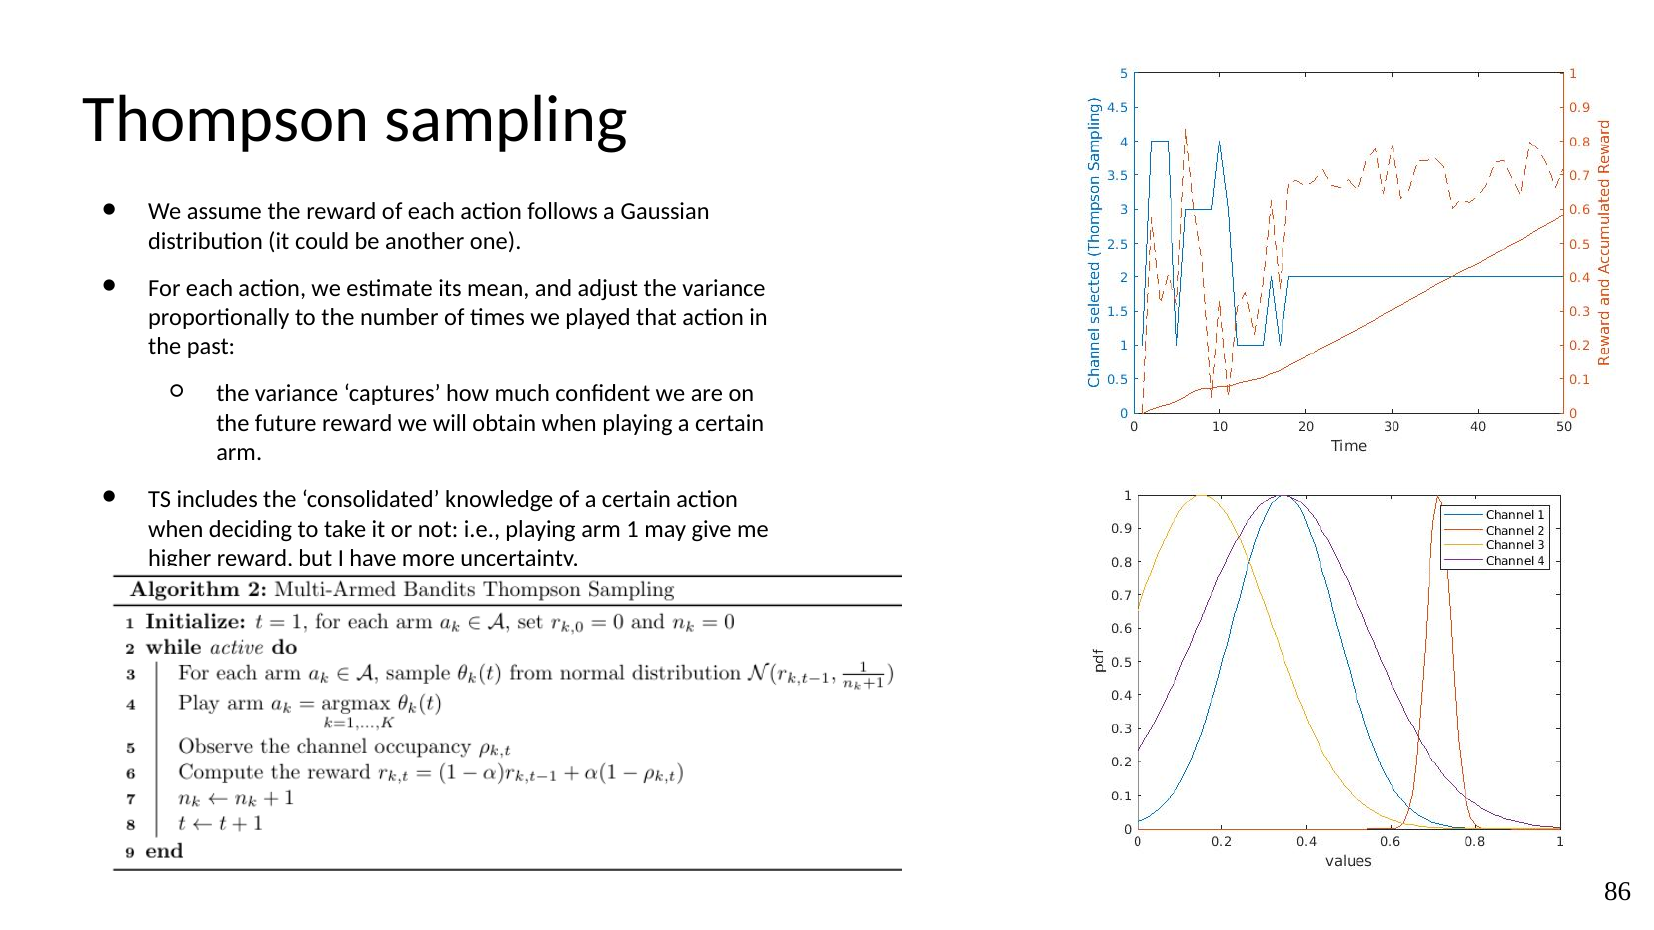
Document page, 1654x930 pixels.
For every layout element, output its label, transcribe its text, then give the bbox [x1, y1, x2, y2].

text_box We assume the reward of each action follows a Gaussian distribution (it could be another one). For each action, we estimate its mean, and adjust the variance proportionally to the number of times we played that action in the past: the variance ‘captures’ how much confident we are on the future reward we will obtain when playing a certain arm. TS includes the ‘consolidated’ knowledge of a certain action when deciding to take it or not: i.e., playing arm 1 may give me higher reward, but I have more uncertainty. [65, 180, 809, 588]
picture [1061, 41, 1616, 458]
picture [103, 565, 902, 882]
title Thompson sampling [82, 37, 1571, 193]
slide_number ‹#› [1546, 858, 1647, 930]
picture [1066, 464, 1611, 873]
